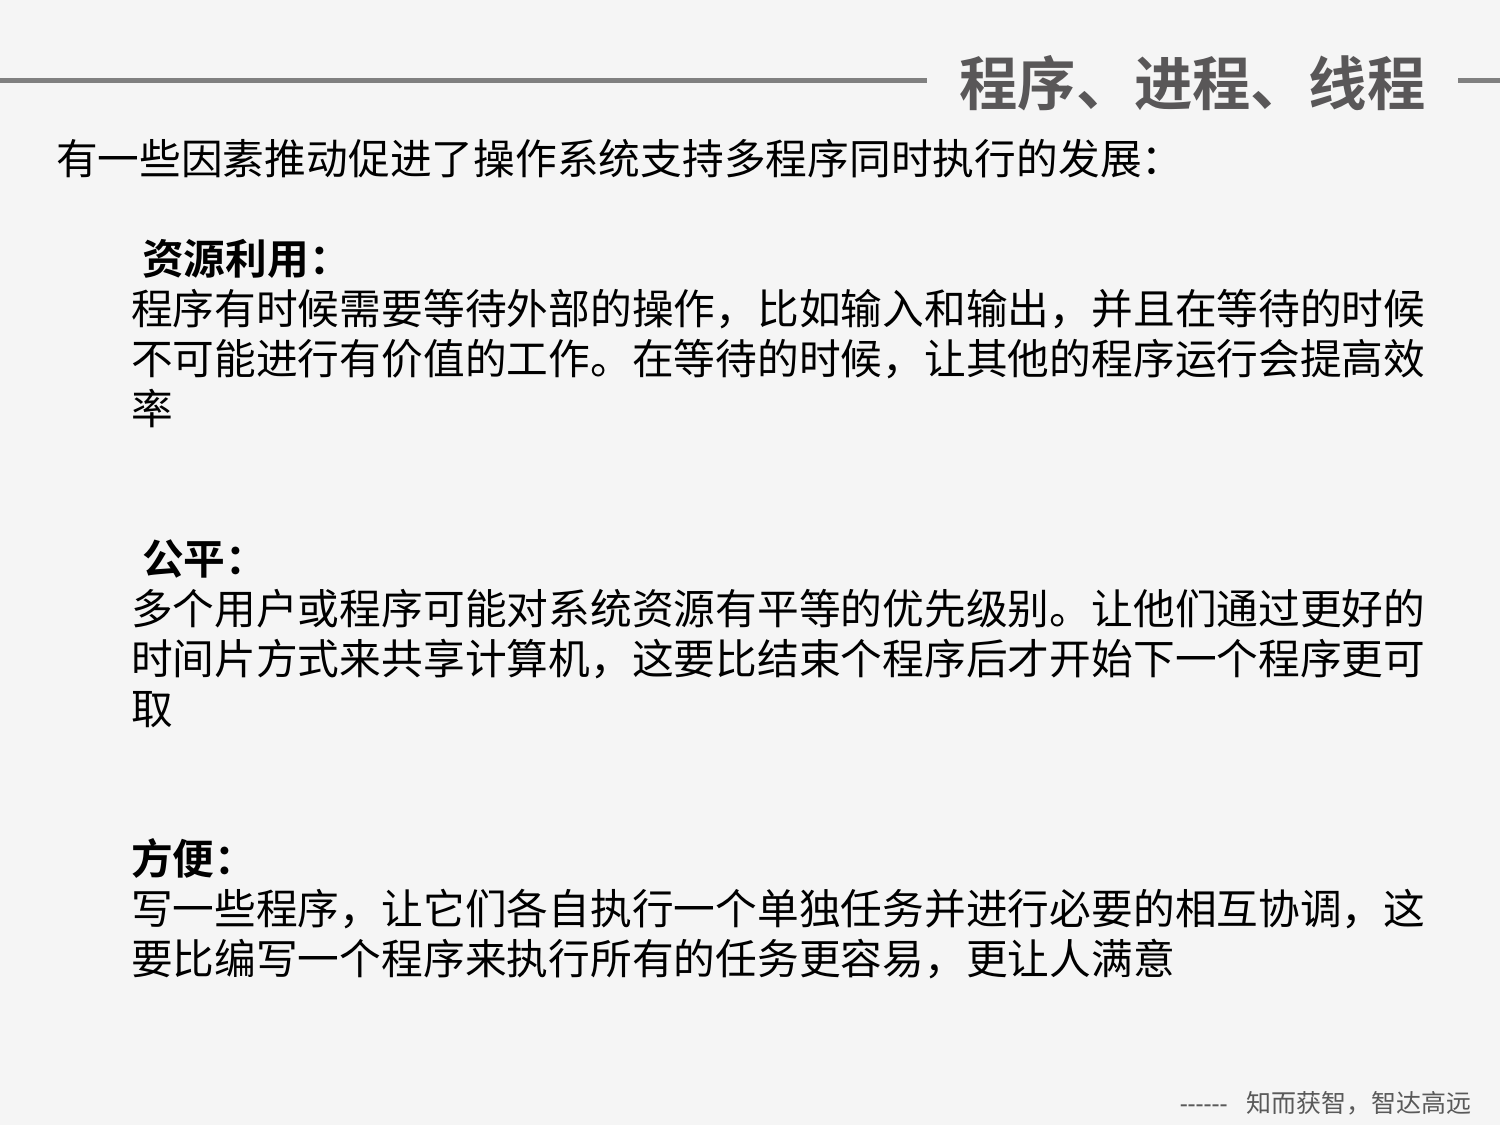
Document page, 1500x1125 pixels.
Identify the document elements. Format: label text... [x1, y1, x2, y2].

title 程序、进程、线程 [927, 3, 1458, 125]
text_box 有一些因素推动促进了操作系统支持多程序同时执行的发展： 资源利用： 程序有时候需要等待外部的操作，比如输入和输出，并且在等待的时候不可能进行有价值的工作。在等待的时候，让其他的程序运行会提高效率 公平： 多个用户或程序可能对系统资源有平等的优先级别。让他们通过更好的时间片方式来共享计算机，这要比结束个程序后才开始下一个程序更可取 方便： 写一些程序，让它们各自执行一个单独任务并进行必要的相互协调，这要比编写一个程序来执行所有的任务更容易，更让人满意 [41, 125, 1459, 1041]
